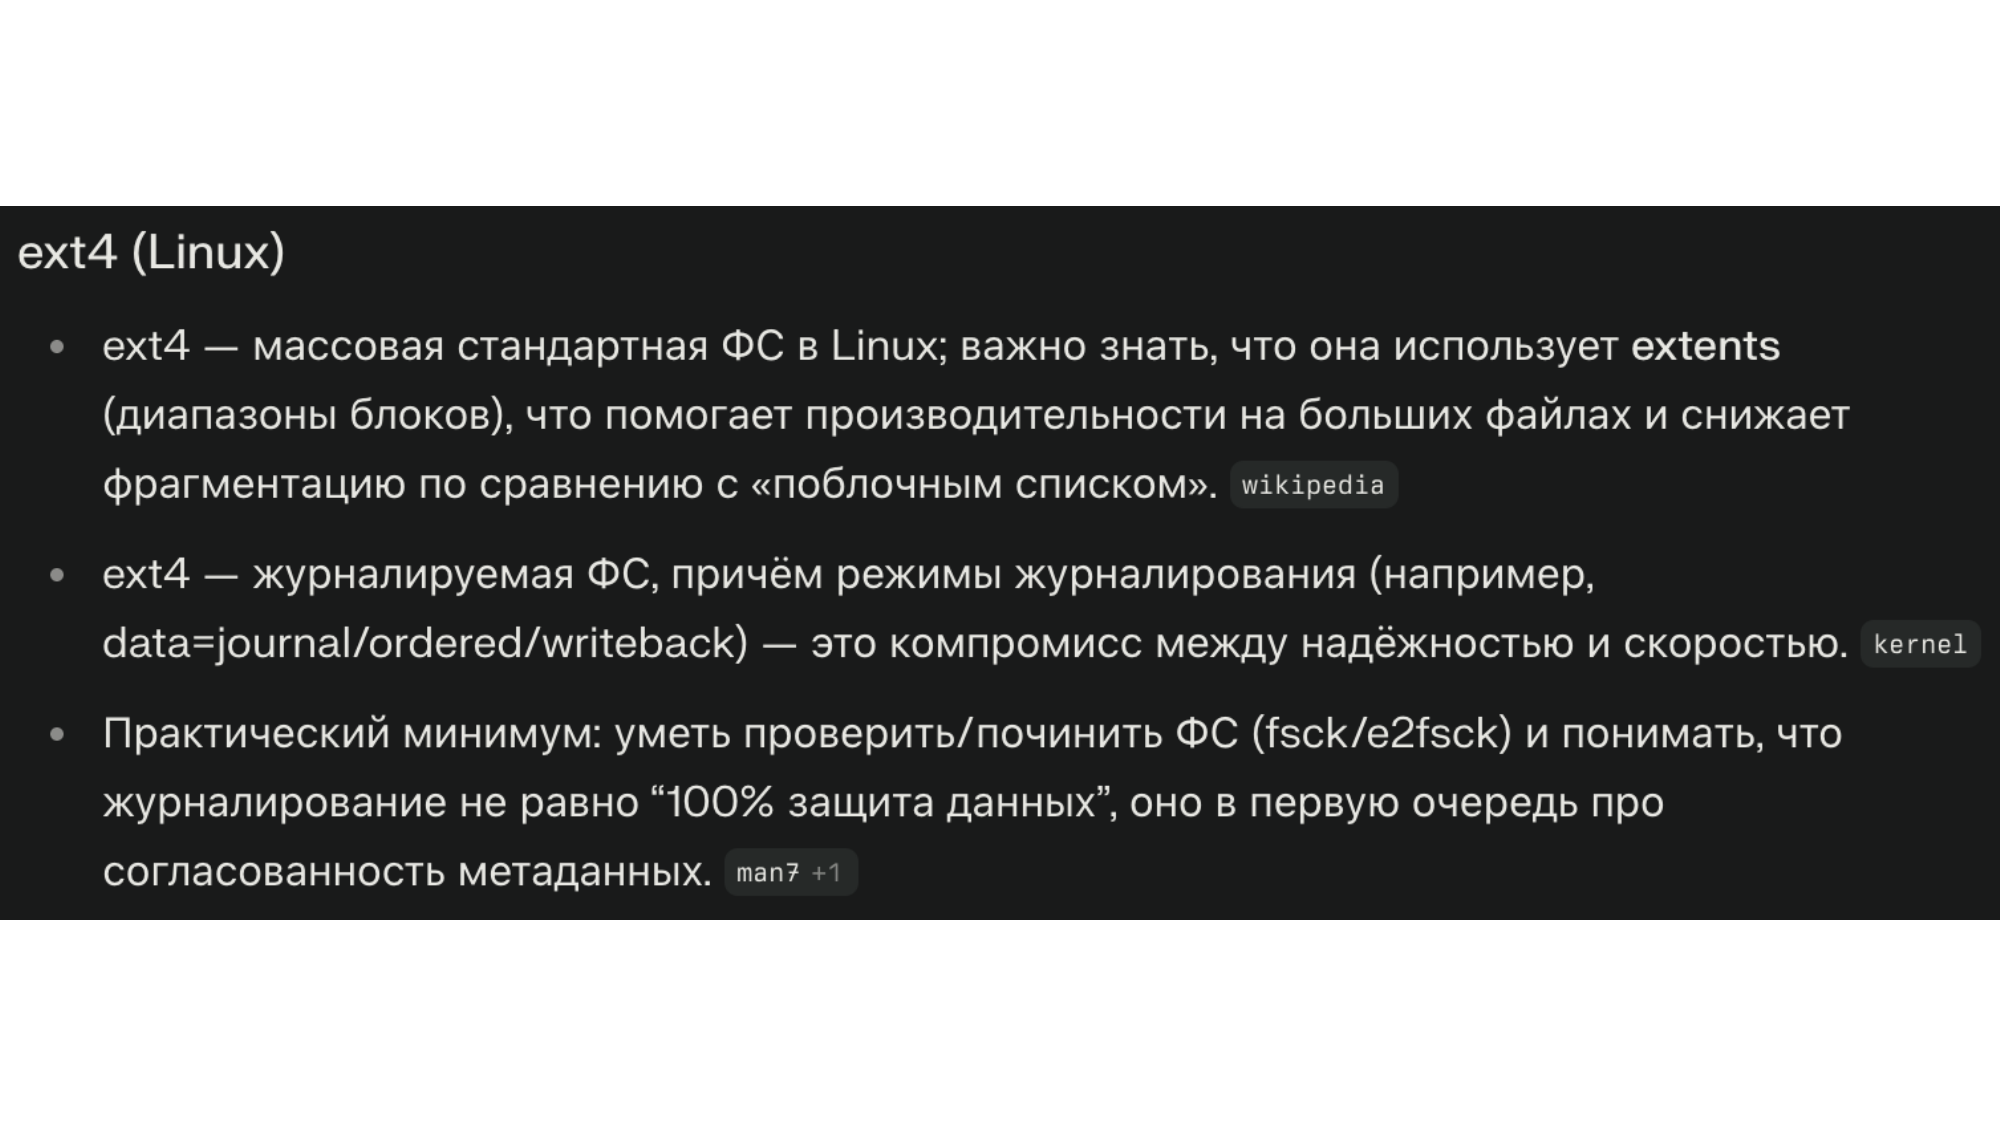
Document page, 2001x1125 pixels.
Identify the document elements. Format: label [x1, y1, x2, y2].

picture [0, 205, 2000, 921]
